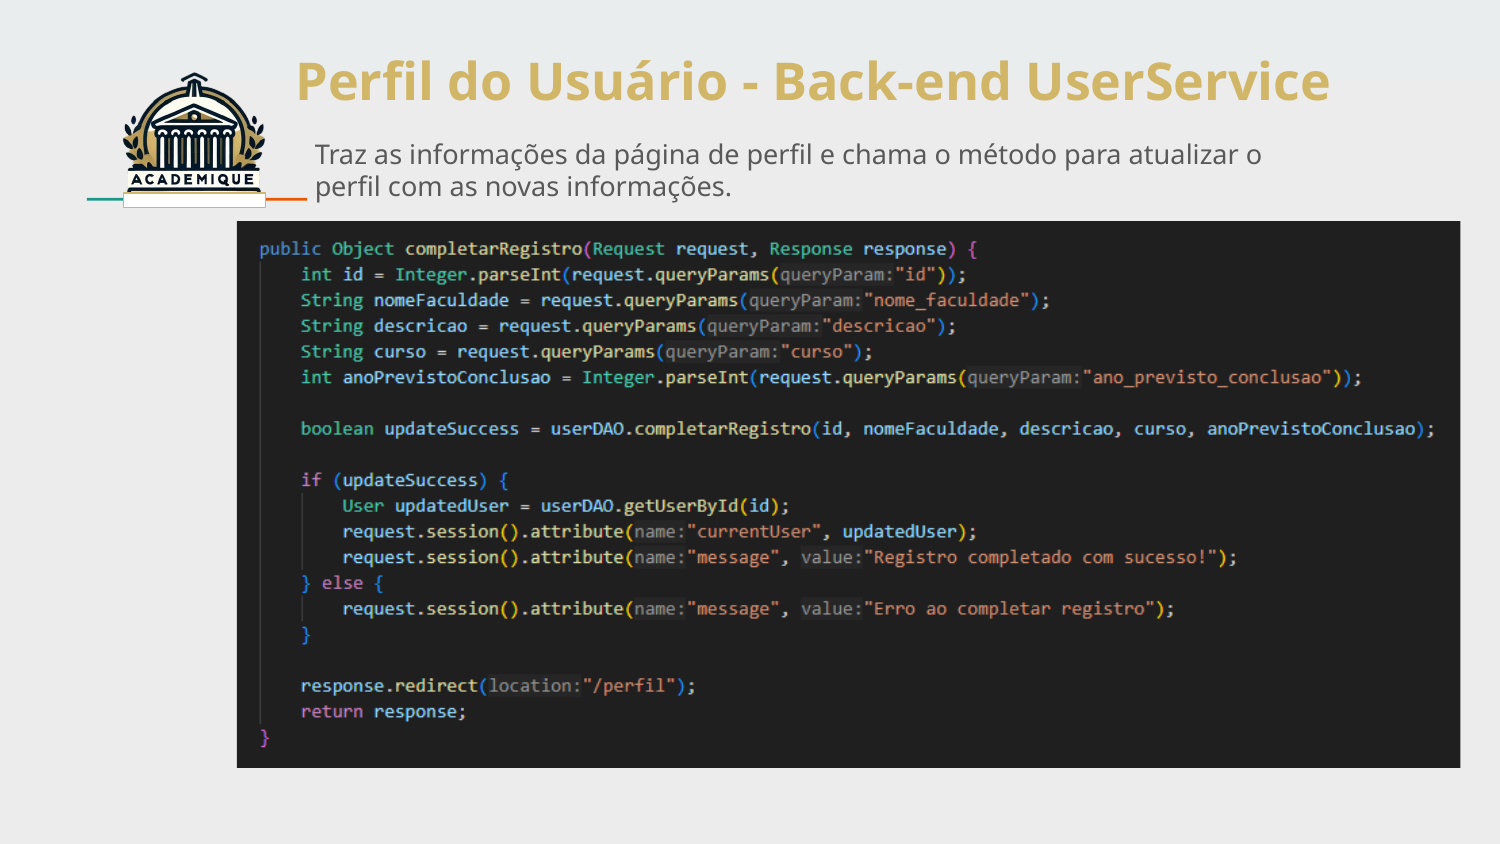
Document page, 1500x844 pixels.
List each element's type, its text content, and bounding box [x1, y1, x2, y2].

title Perfil do Usuário - Back-end UserService [280, 33, 1475, 144]
text_box Traz as informações da página de perfil e chama o método para atualizar o perfil com as novas informações. [310, 122, 1333, 161]
picture [82, 60, 1461, 768]
